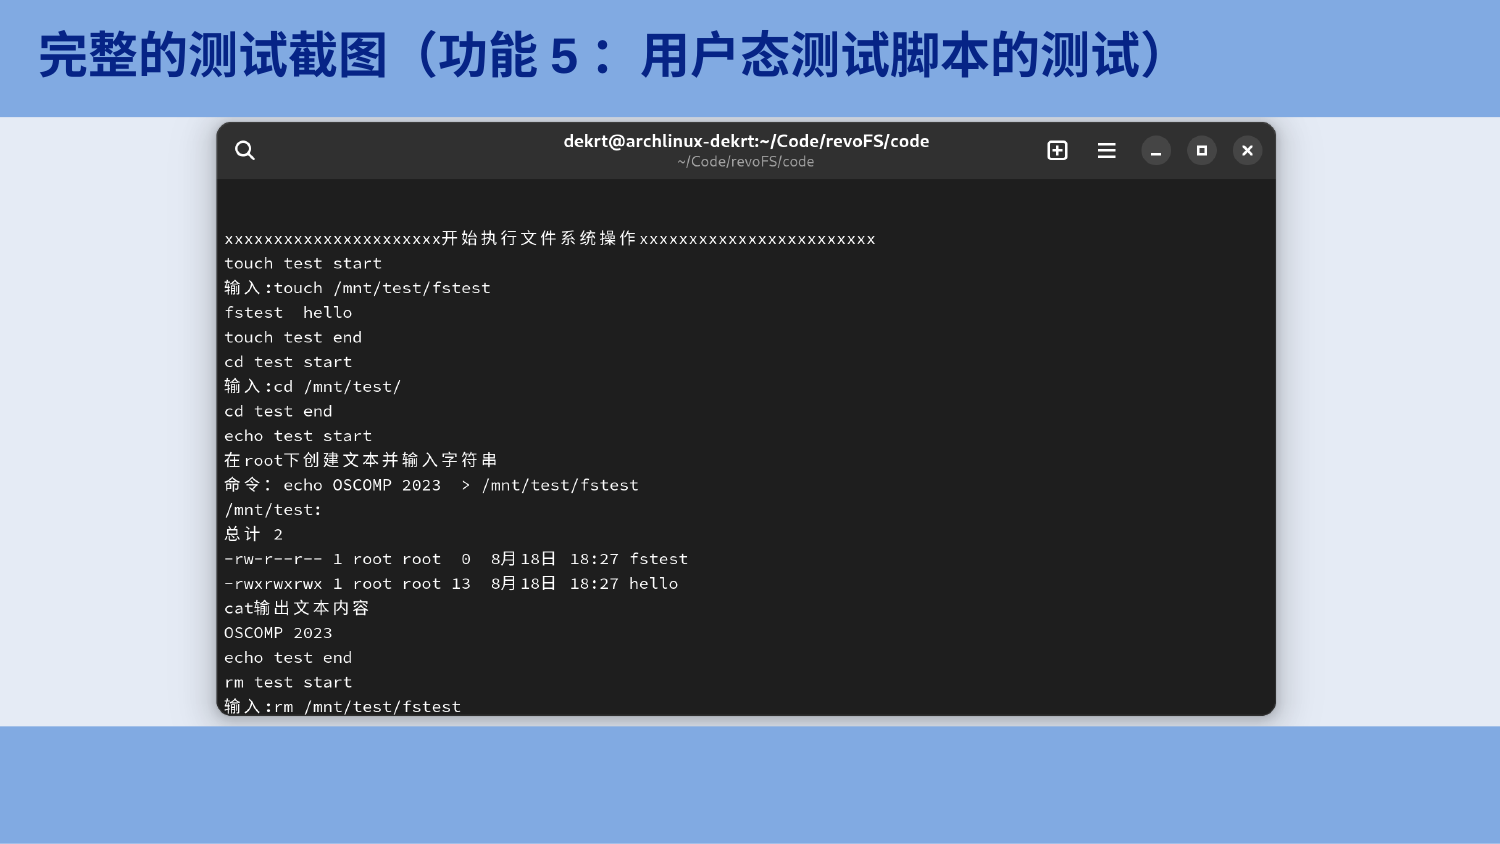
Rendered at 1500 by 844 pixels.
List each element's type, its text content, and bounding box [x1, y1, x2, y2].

text_box [0, 0, 1500, 118]
text_box 完整的测试截图（功能5：用户态测试脚本的测试） [23, 8, 1500, 99]
text_box [0, 725, 1500, 844]
picture [141, 54, 1351, 798]
